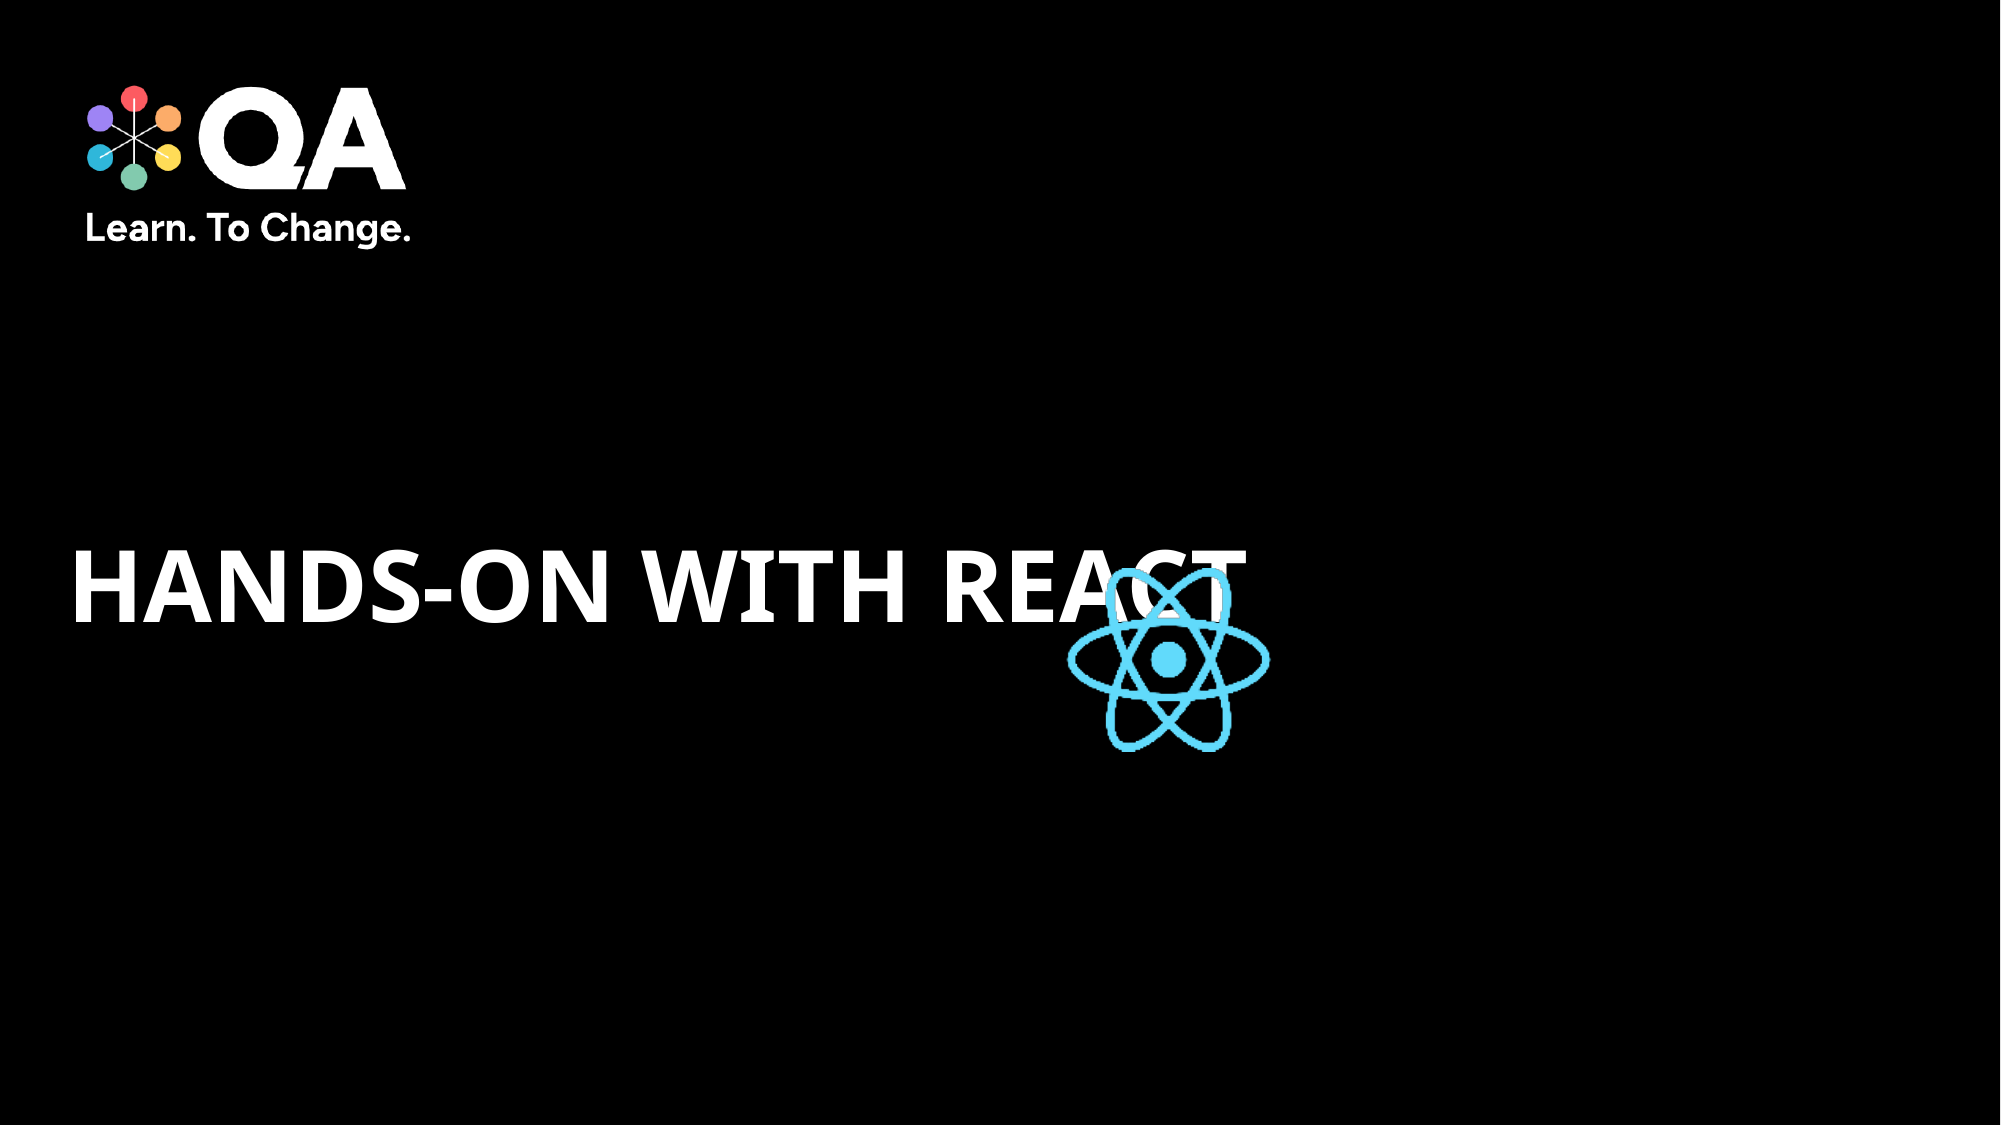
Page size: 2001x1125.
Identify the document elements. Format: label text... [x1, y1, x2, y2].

title HANDS-ON WITH REACT [67, 503, 1899, 622]
picture [0, 0, 2001, 1125]
